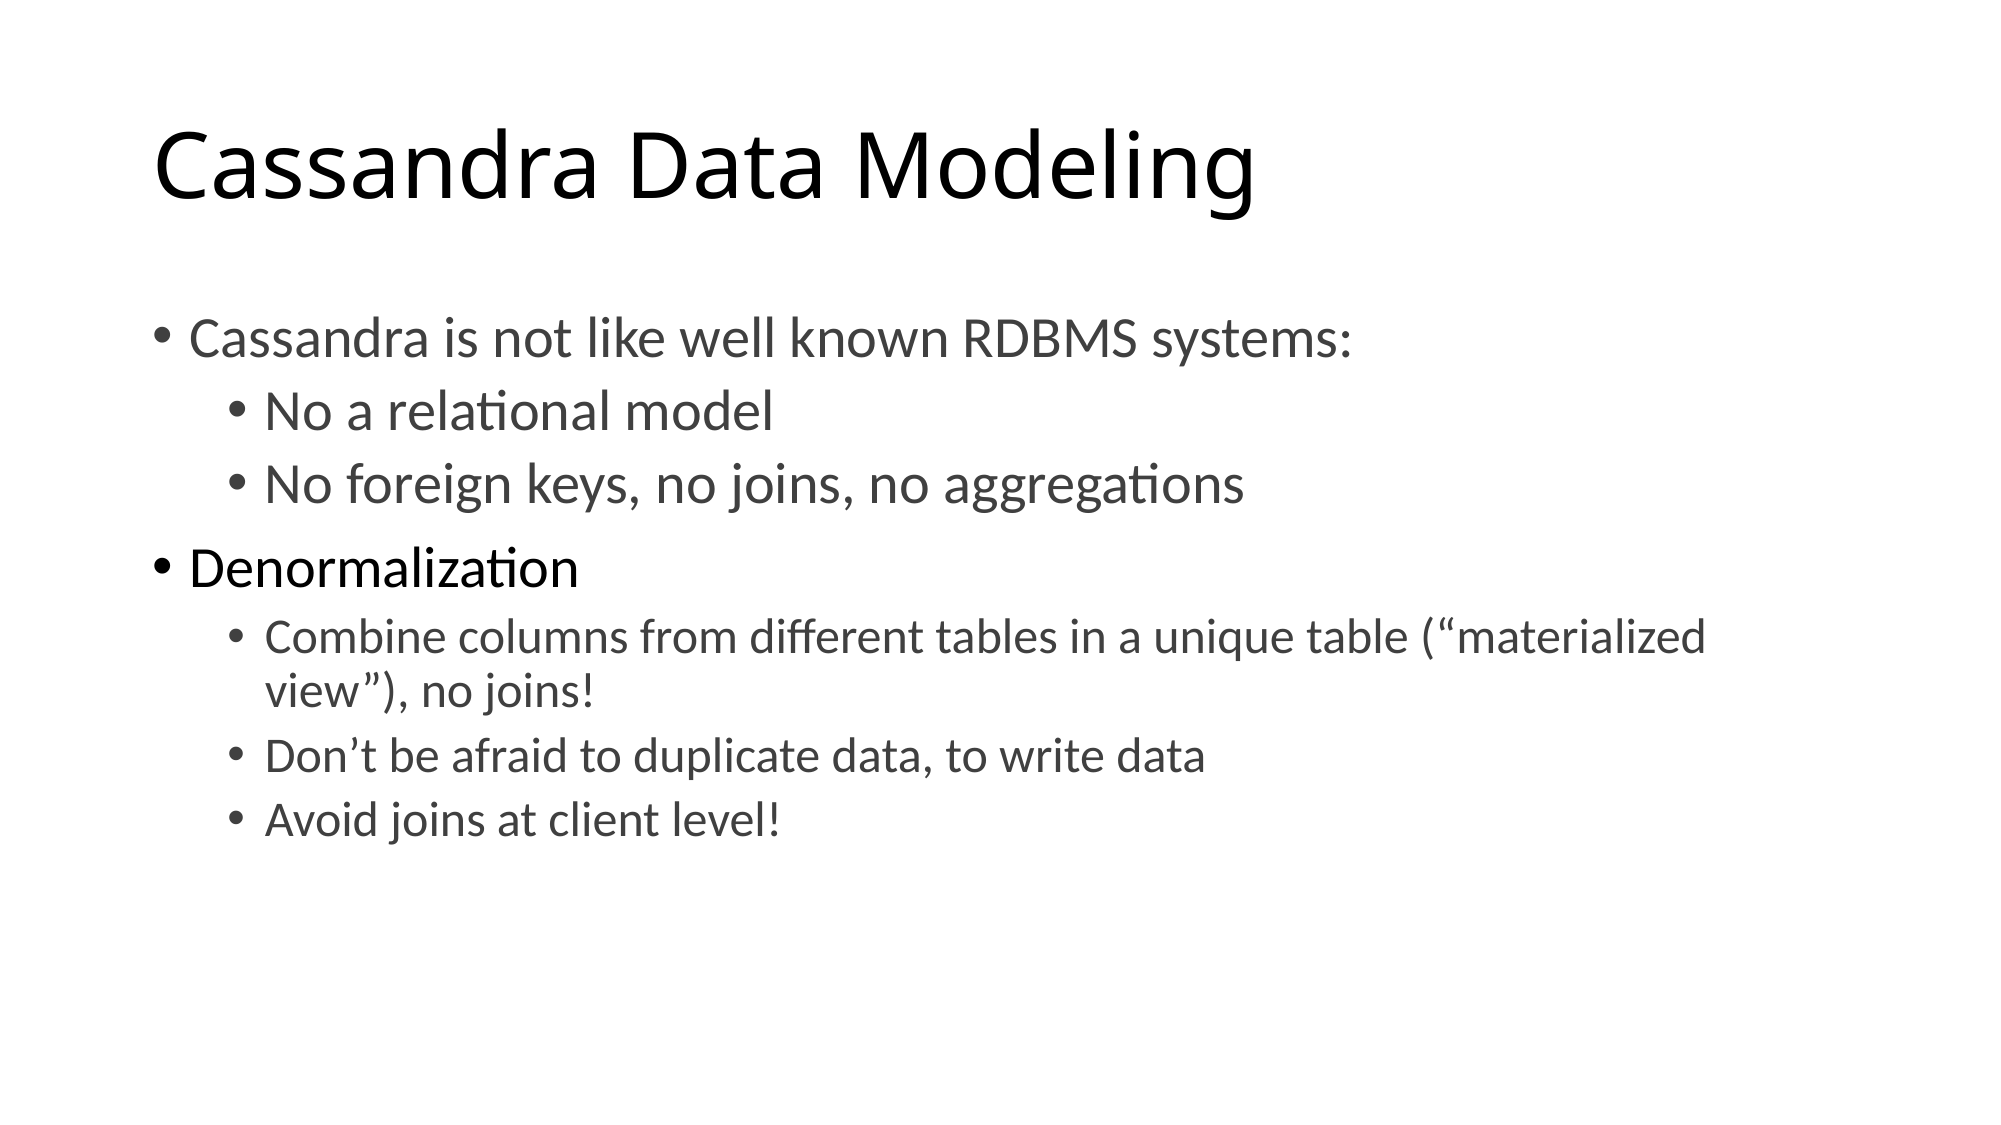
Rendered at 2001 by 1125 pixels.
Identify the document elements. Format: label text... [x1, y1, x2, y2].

list Cassandra is not like well known RDBMS systems: No a relational model No foreign keys, no joins, no aggregations Denormalization Combine columns from different tables in a unique table (“materialized view”), no joins! Don’t be afraid to duplicate data, to write data Avoid joins at client level! [137, 299, 1863, 1014]
title Cassandra Data Modeling [137, 59, 1863, 278]
